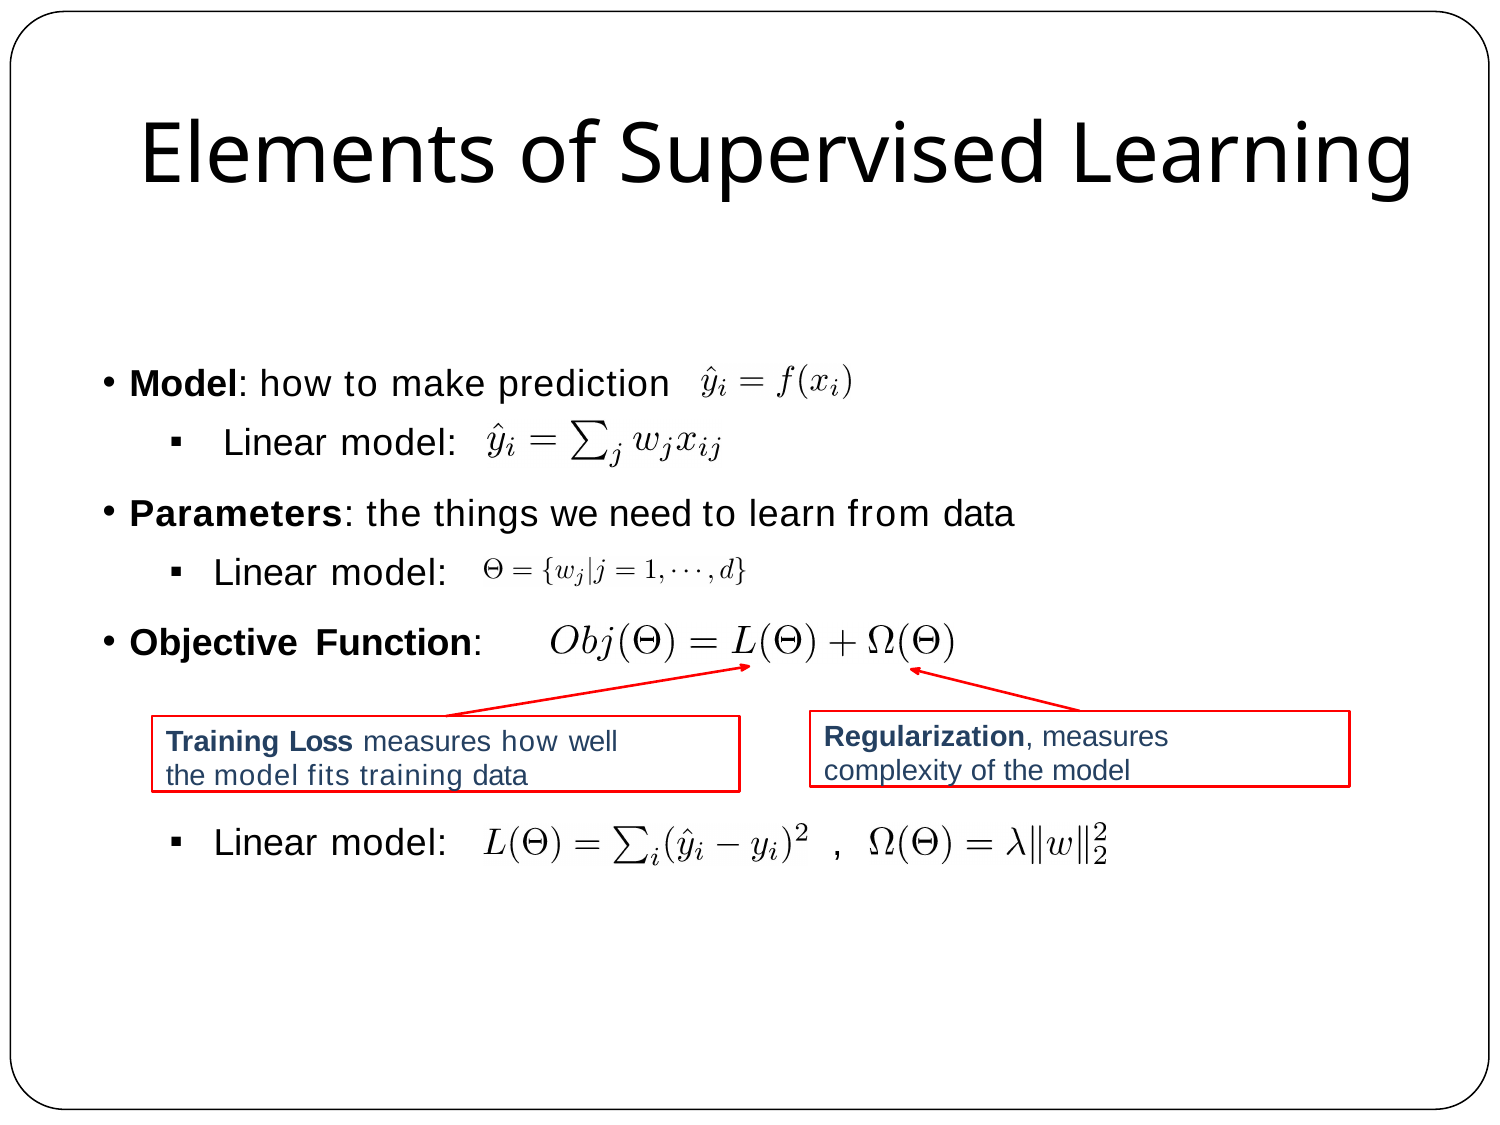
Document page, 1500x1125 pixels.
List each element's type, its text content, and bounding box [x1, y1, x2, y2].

text_box Linear model: [167, 815, 456, 863]
picture [483, 556, 746, 588]
text_box Training Loss measures how well the model fits training data [151, 716, 740, 792]
title Elements of Supervised Learning [94, 9, 1458, 200]
text_box Regularization, measures complexity of the model [810, 710, 1350, 787]
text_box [444, 663, 1082, 718]
picture [869, 822, 1106, 865]
text_box , [830, 815, 844, 863]
picture [486, 419, 722, 469]
text_box Model: how to make prediction Linear model: Parameters: the things we need to learn from data Linear model: Objective Function: [100, 342, 1030, 664]
picture [483, 823, 808, 866]
picture [550, 621, 955, 663]
picture [701, 362, 852, 401]
